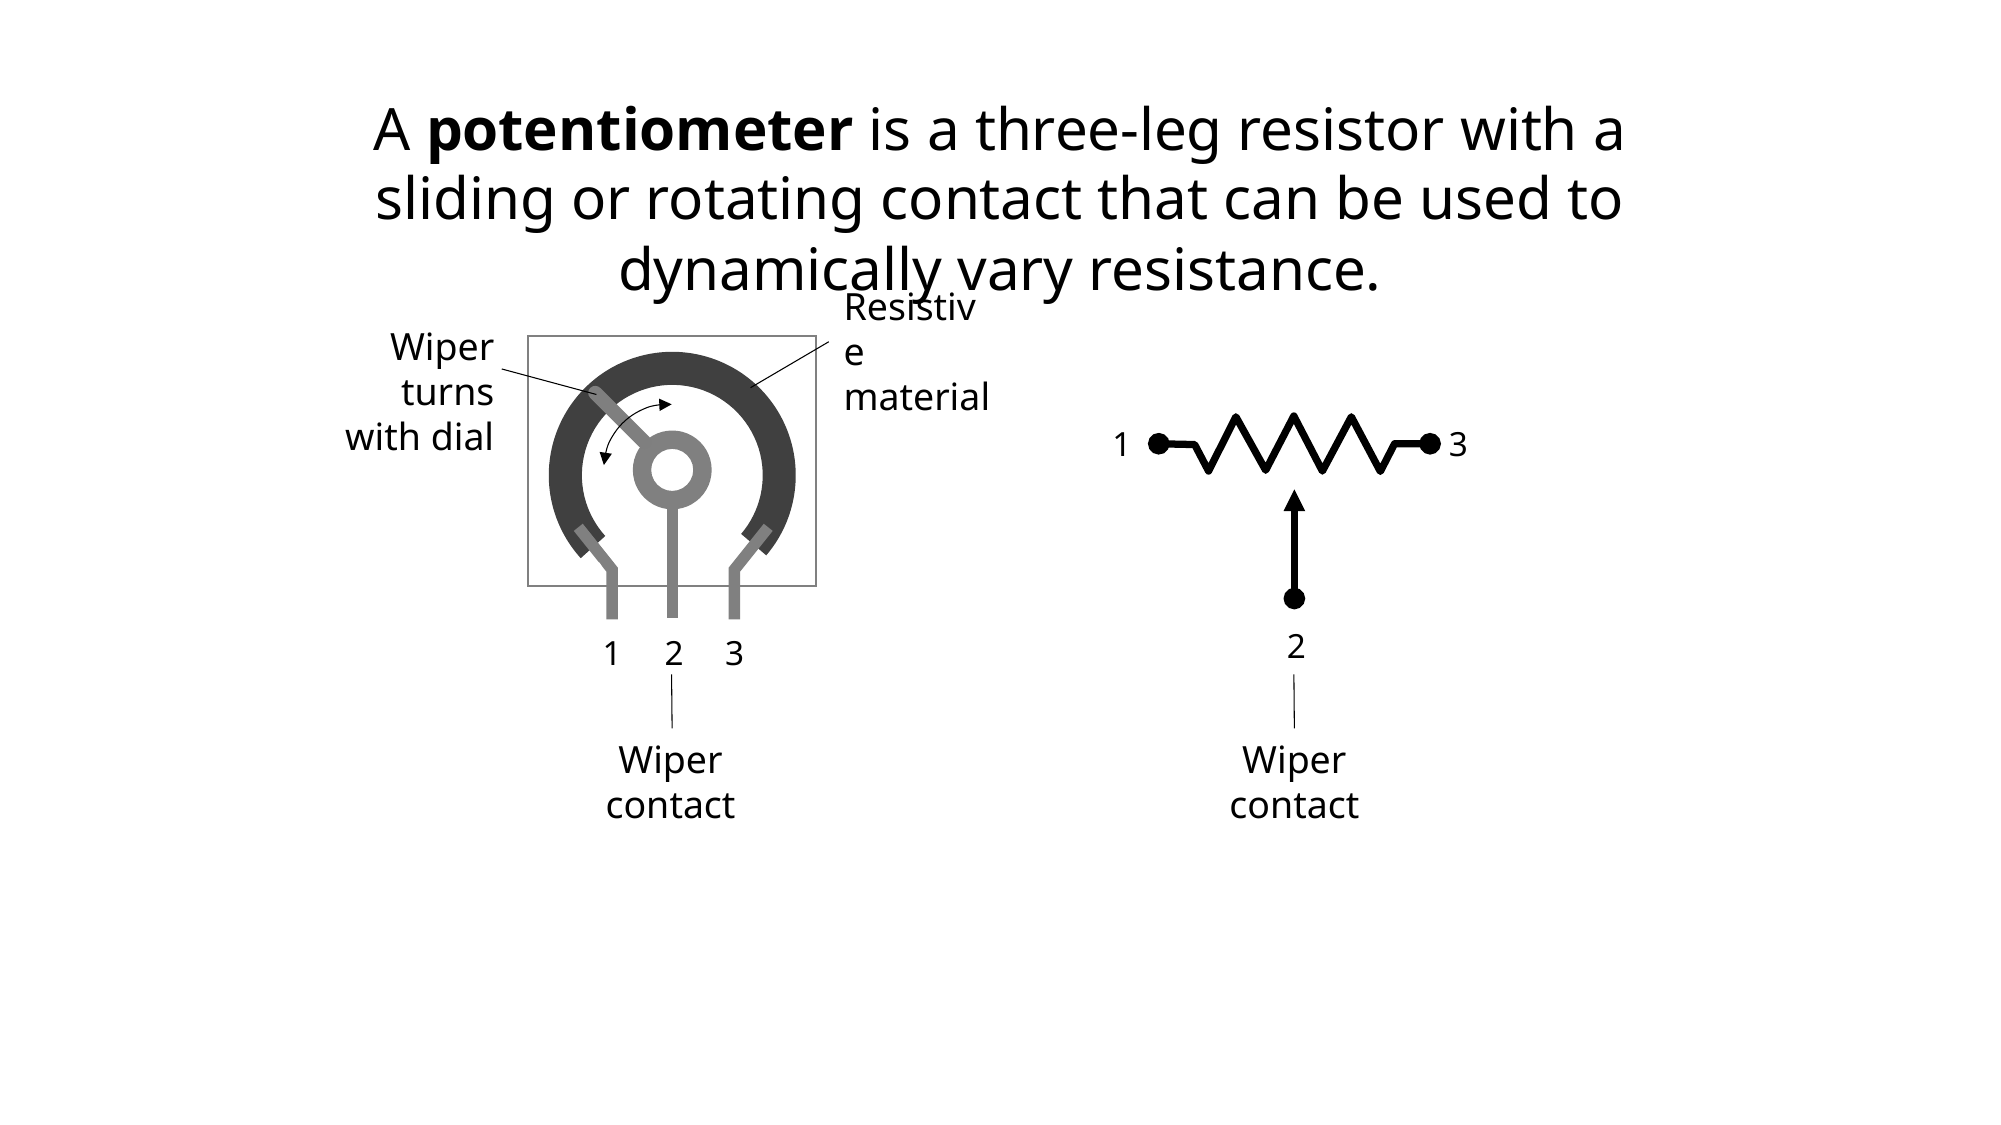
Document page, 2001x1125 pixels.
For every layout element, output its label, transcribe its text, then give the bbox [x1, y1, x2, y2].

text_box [501, 369, 597, 395]
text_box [750, 341, 829, 388]
text_box A potentiometer is a three-leg resistor with a sliding or rotating contact that can be used to dynamically vary resistance. [312, 84, 1688, 310]
text_box Wiper turns with dial [312, 315, 510, 466]
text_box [1072, 415, 1508, 789]
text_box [527, 335, 817, 789]
text_box Resistive material [828, 310, 1006, 426]
